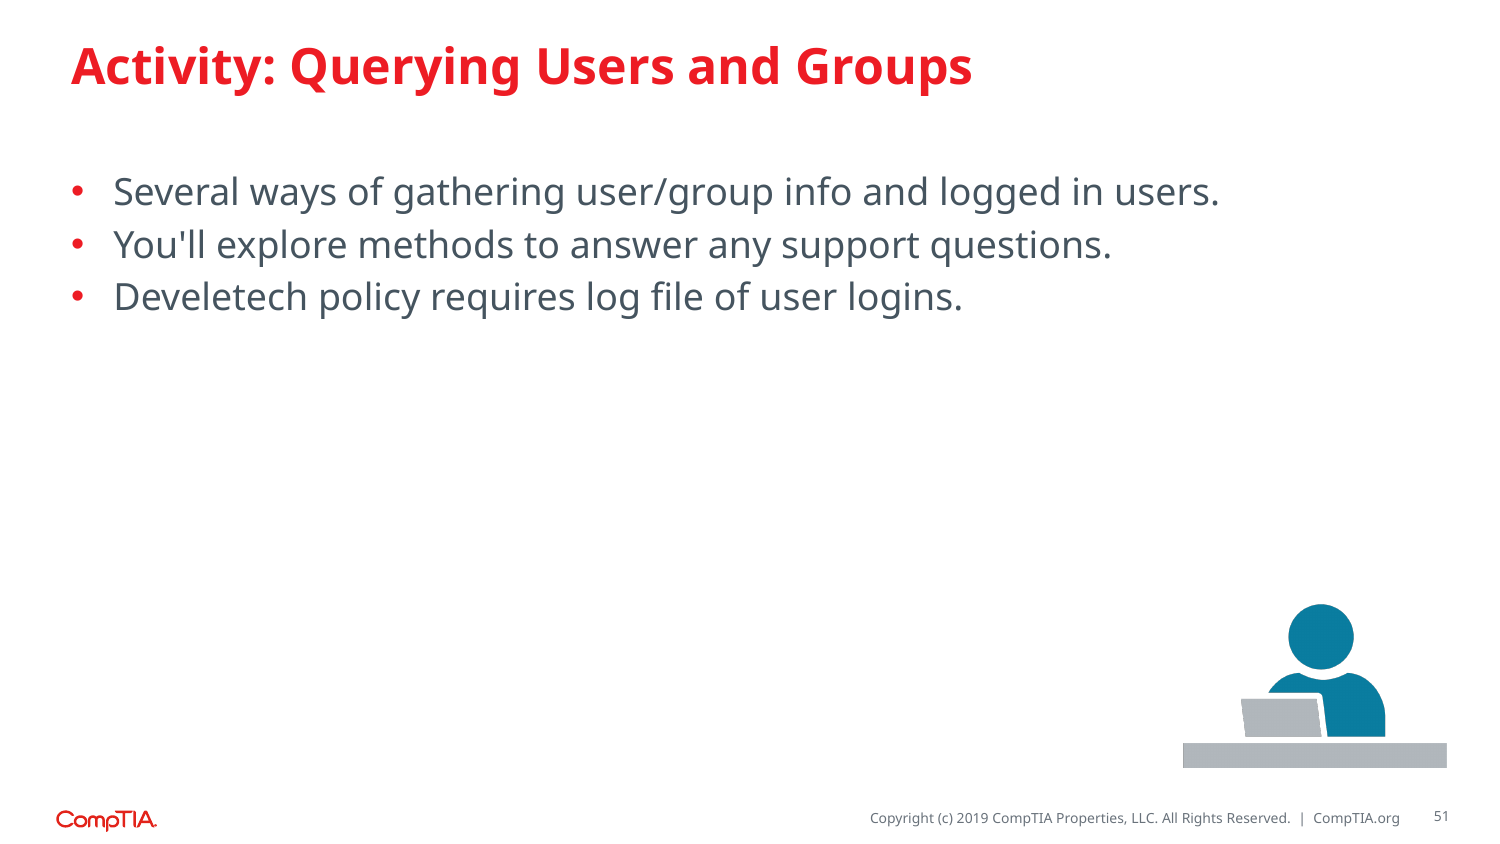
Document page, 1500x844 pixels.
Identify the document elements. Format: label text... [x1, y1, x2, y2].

slide_number 51 [1407, 800, 1450, 835]
list Several ways of gathering user/group info and logged in users. You'll explore methods to answer any support questions. Develetech policy requires log file of user logins. [56, 160, 1444, 768]
title Activity: Querying Users and Groups [56, 12, 1350, 117]
